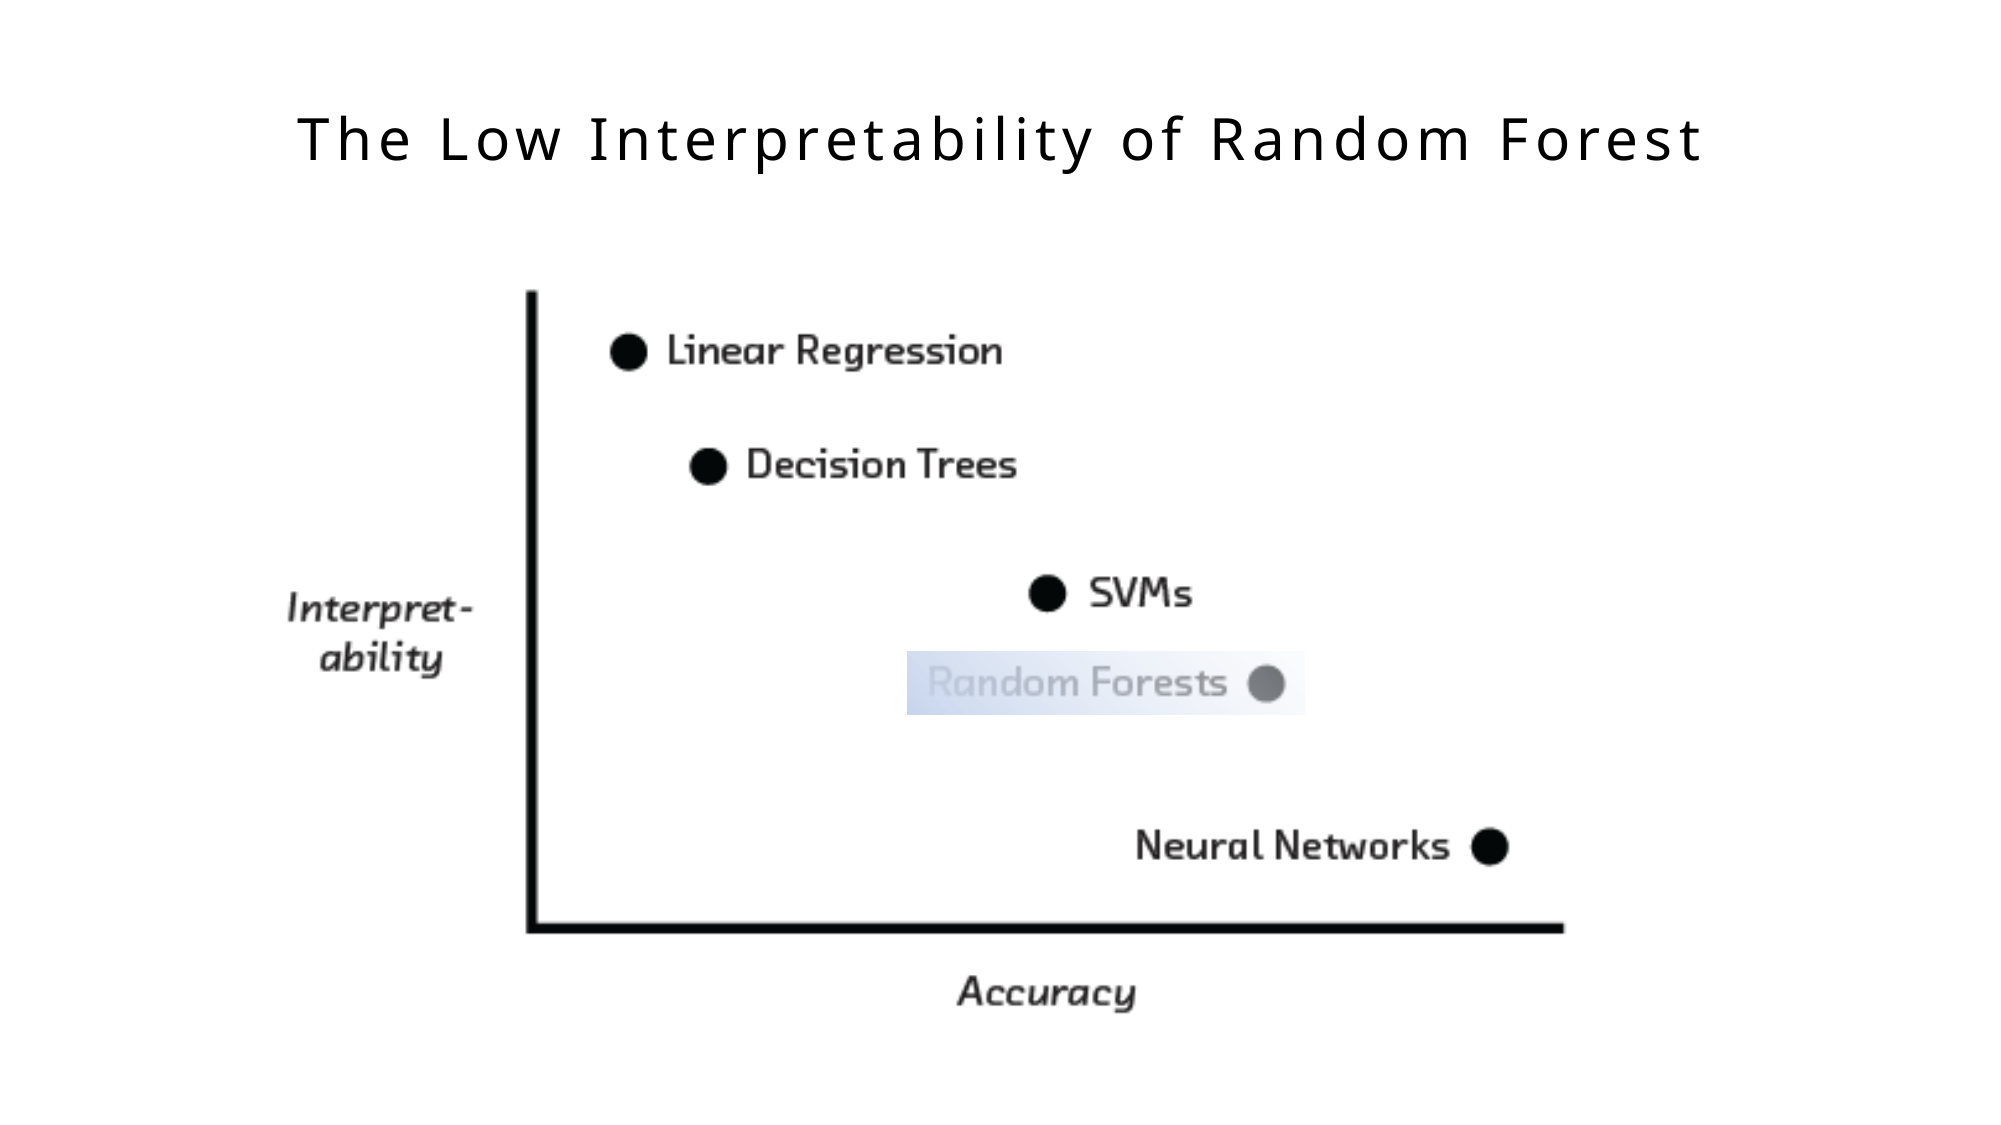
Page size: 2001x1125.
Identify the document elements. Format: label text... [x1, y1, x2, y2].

text_box The Low Interpretability of Random Forest [158, 102, 1842, 282]
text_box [232, 231, 1626, 1073]
